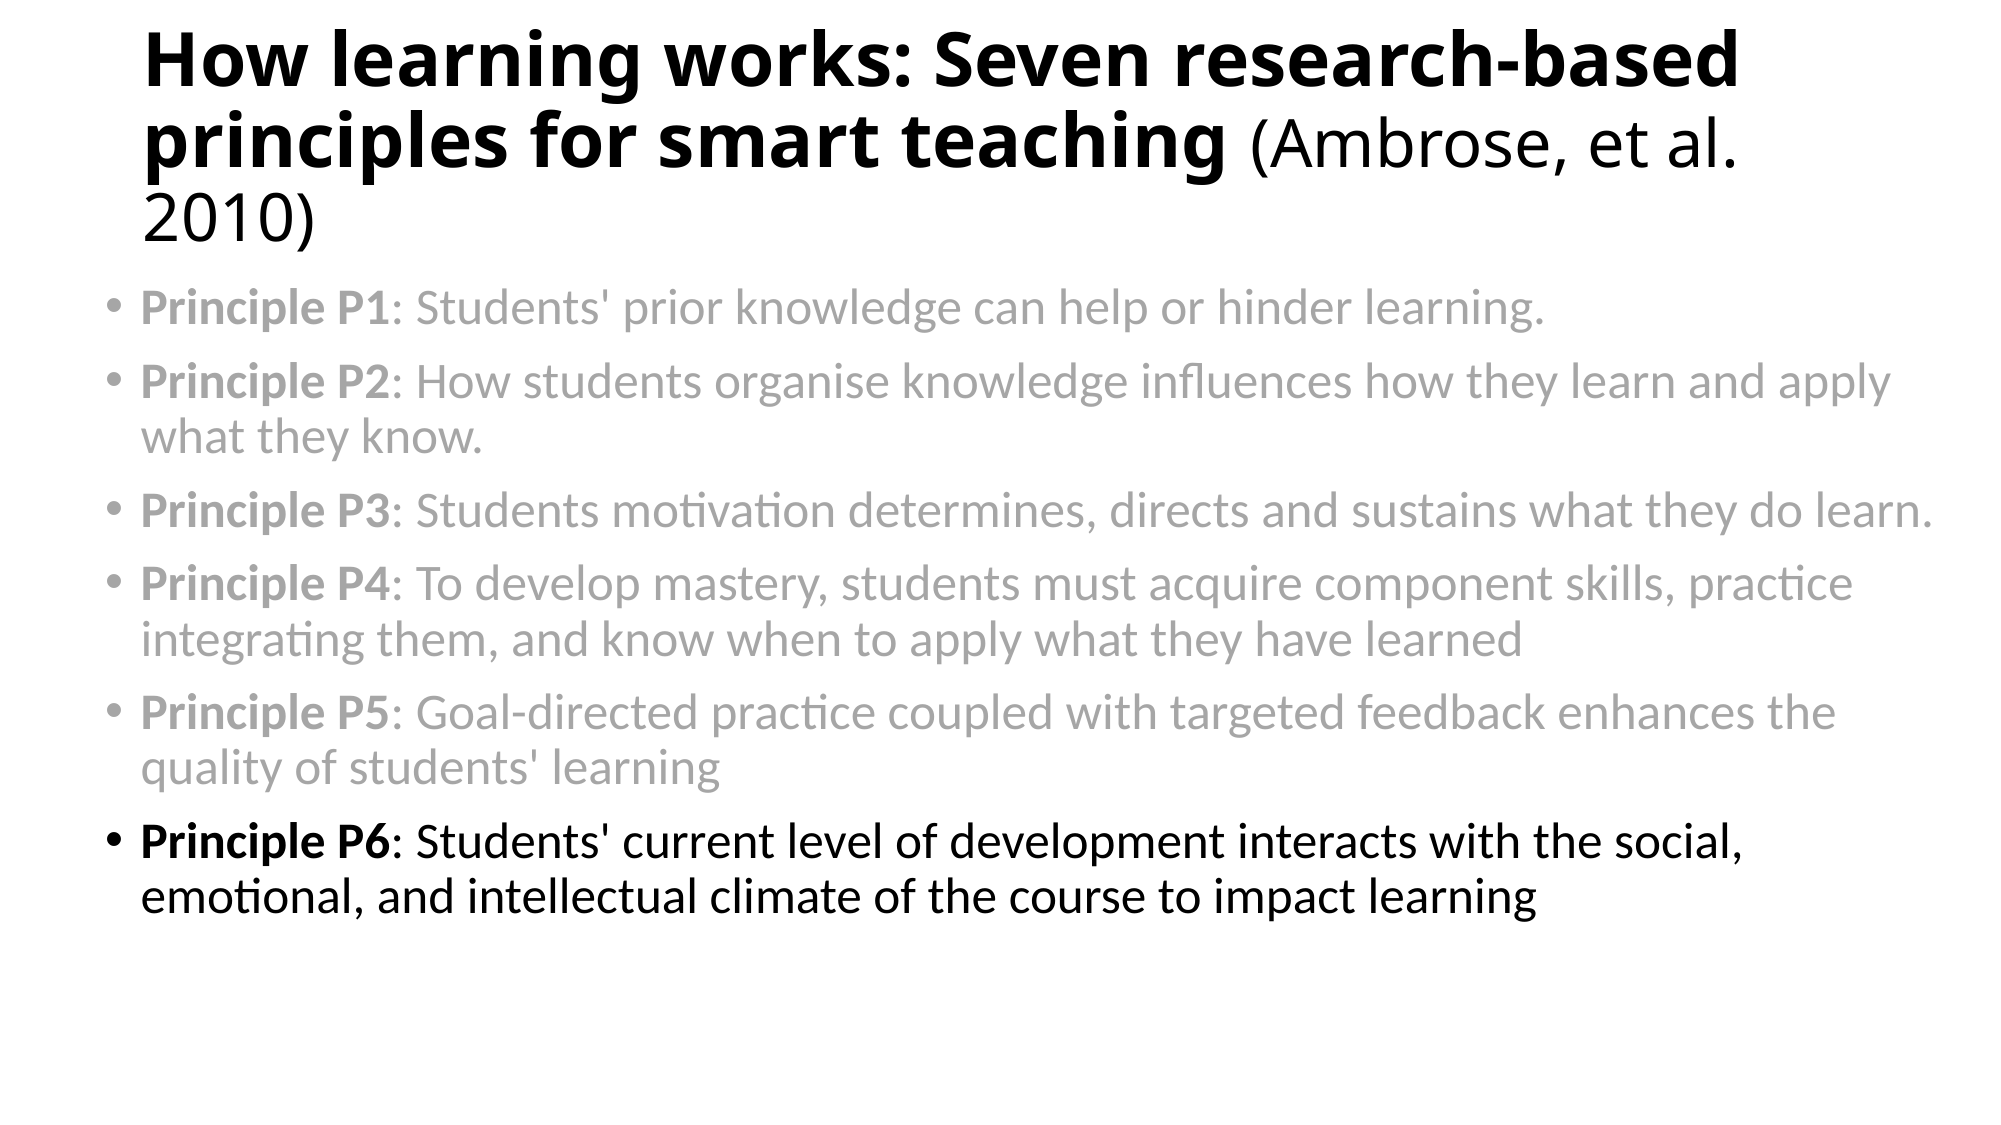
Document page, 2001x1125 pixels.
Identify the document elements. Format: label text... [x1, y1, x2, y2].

title How learning works: Seven research-based principles for smart teaching (Ambrose, et al. 2010) [127, 29, 1917, 248]
list Principle P1: Students' prior knowledge can help or hinder learning. Principle P2: How students organise knowledge influences how they learn and apply what they know. Principle P3: Students motivation determines, directs and sustains what they do learn. Principle P4: To develop mastery, students must acquire component skills, practice integrating them, and know when to apply what they have learned Principle P5: Goal-directed practice coupled with targeted feedback enhances the quality of students' learning Principle P6: Students' current level of development interacts with the social, emotional, and intellectual climate of the course to impact learning Principle P7: To become self-directd leaners, students must learn to monitor and adjust their approaches to learning. [90, 273, 1968, 1107]
